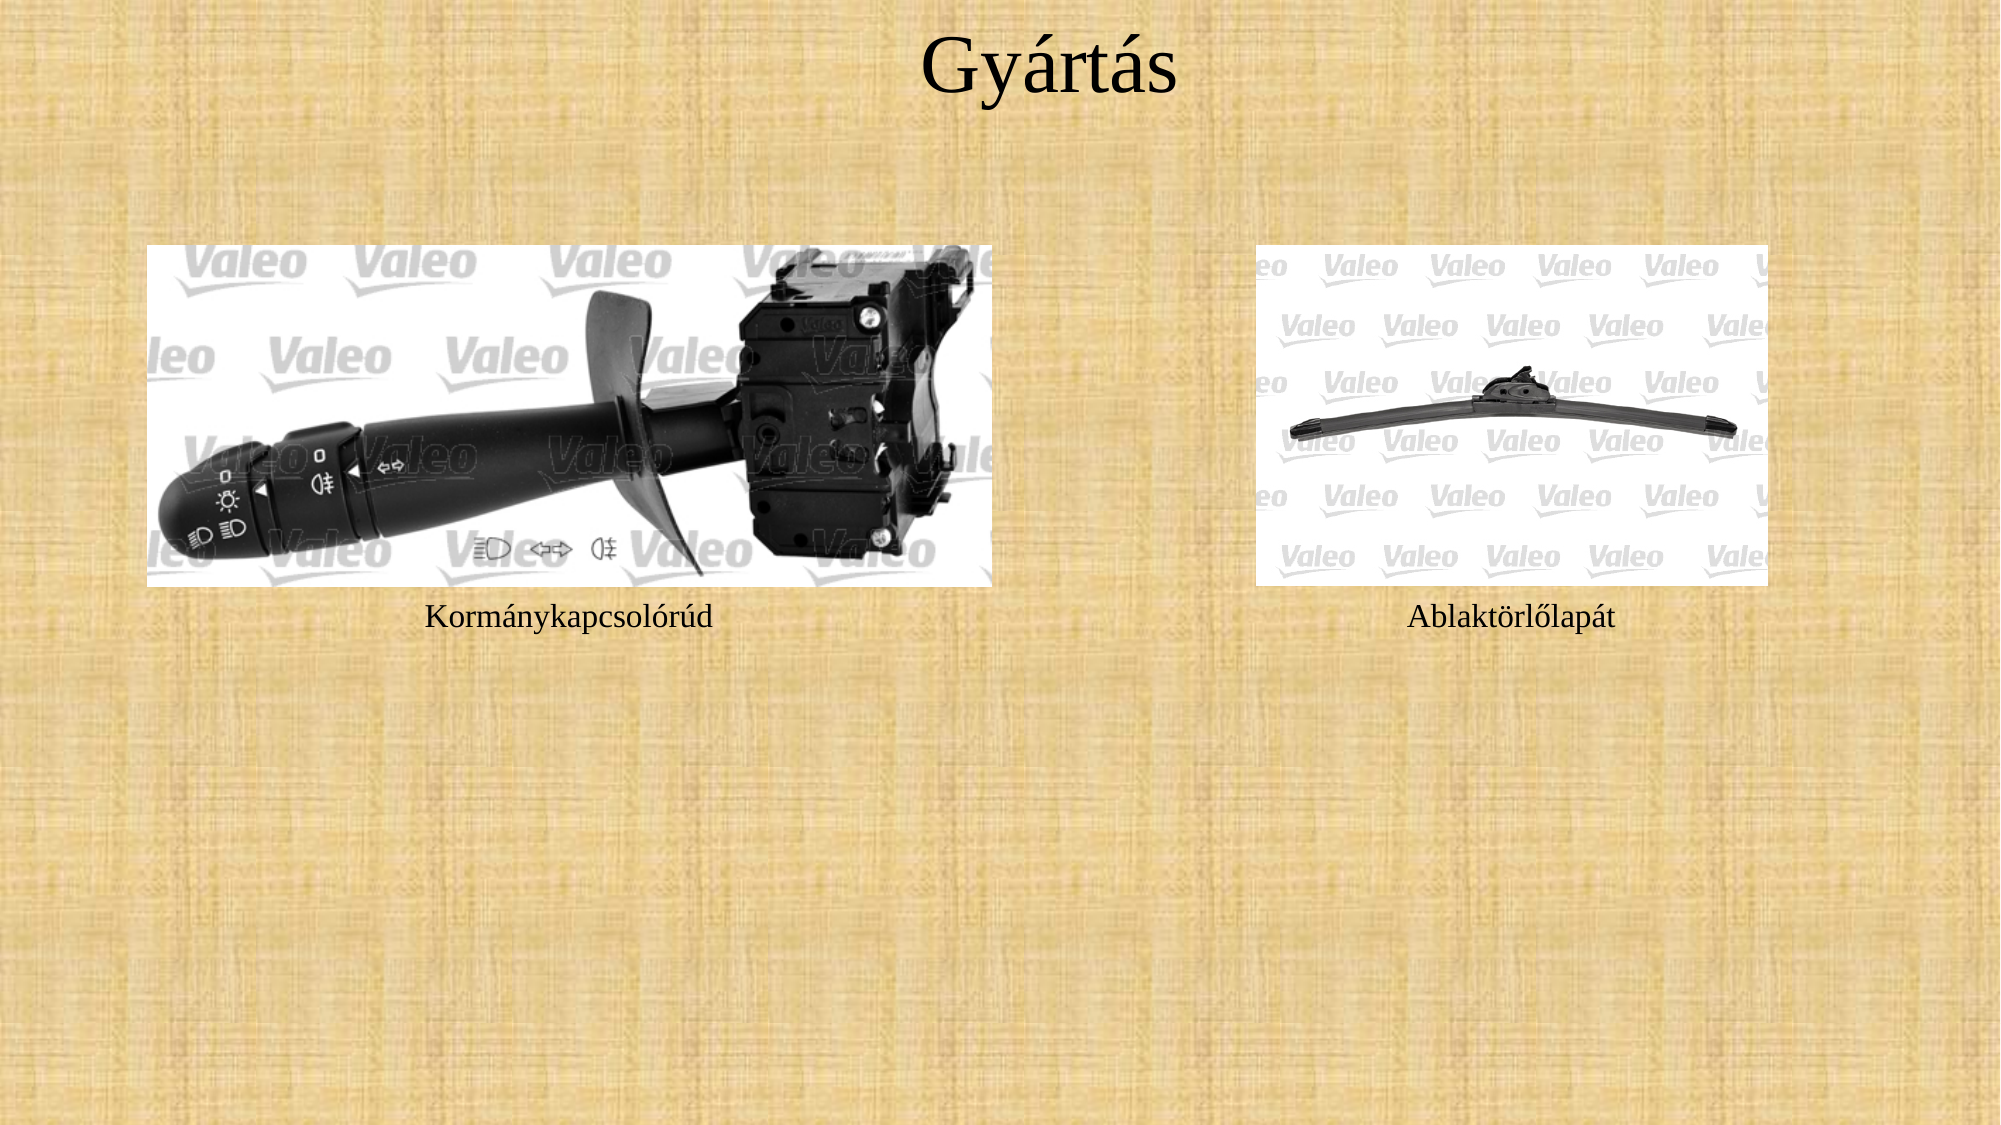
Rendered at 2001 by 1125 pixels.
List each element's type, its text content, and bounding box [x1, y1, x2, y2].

text_box Ablaktörlőlapát [1392, 586, 1632, 642]
text_box Gyártás [905, 1, 1195, 117]
picture [0, 0, 2001, 1125]
text_box Kormánykapcsolórúd [409, 587, 729, 642]
